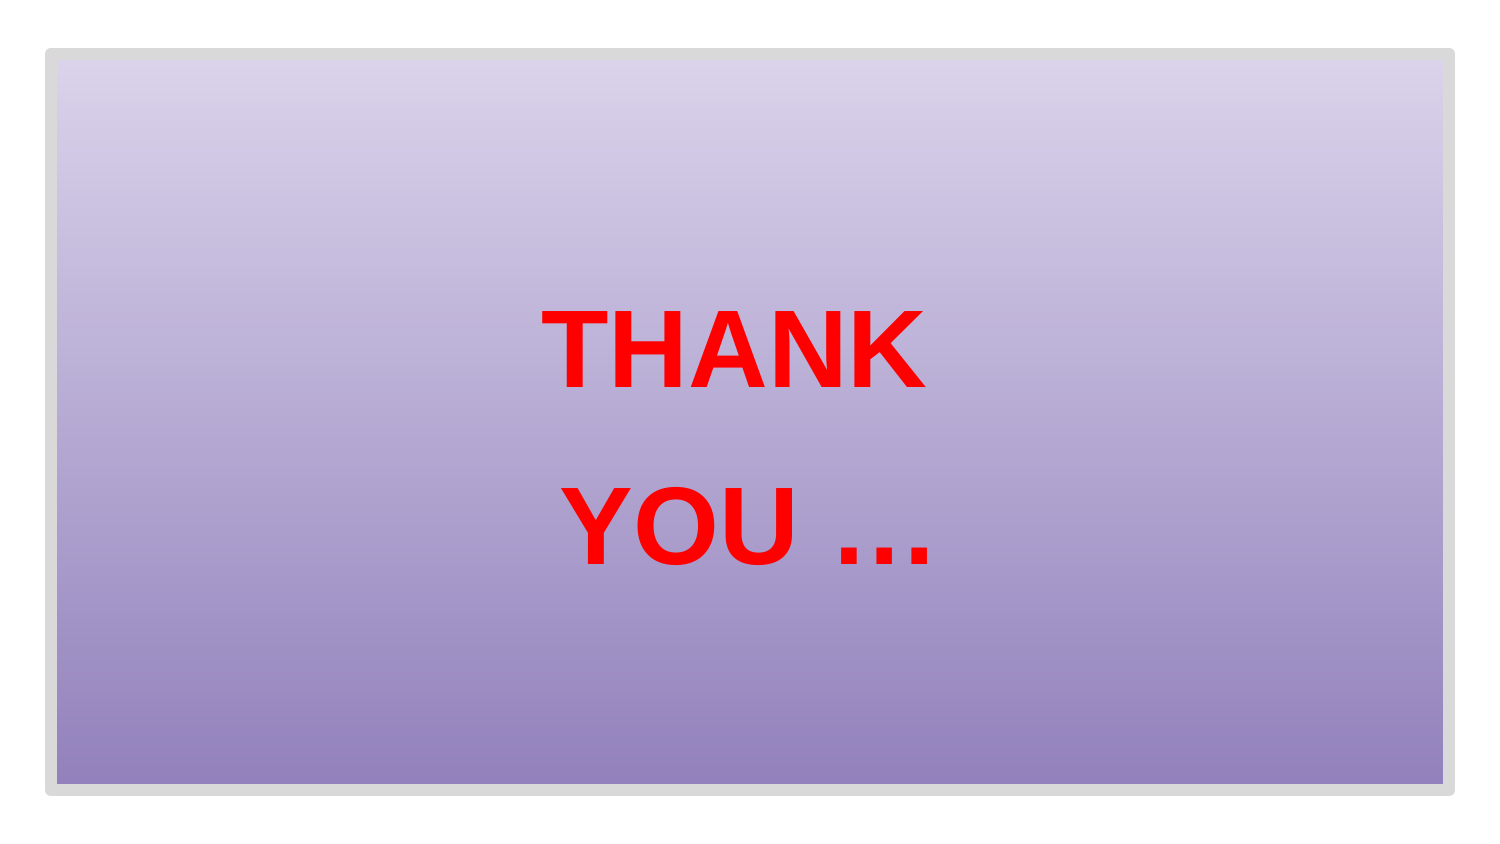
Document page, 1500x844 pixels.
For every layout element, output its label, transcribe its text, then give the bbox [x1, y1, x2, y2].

list THANK YOU … [51, 53, 1449, 790]
